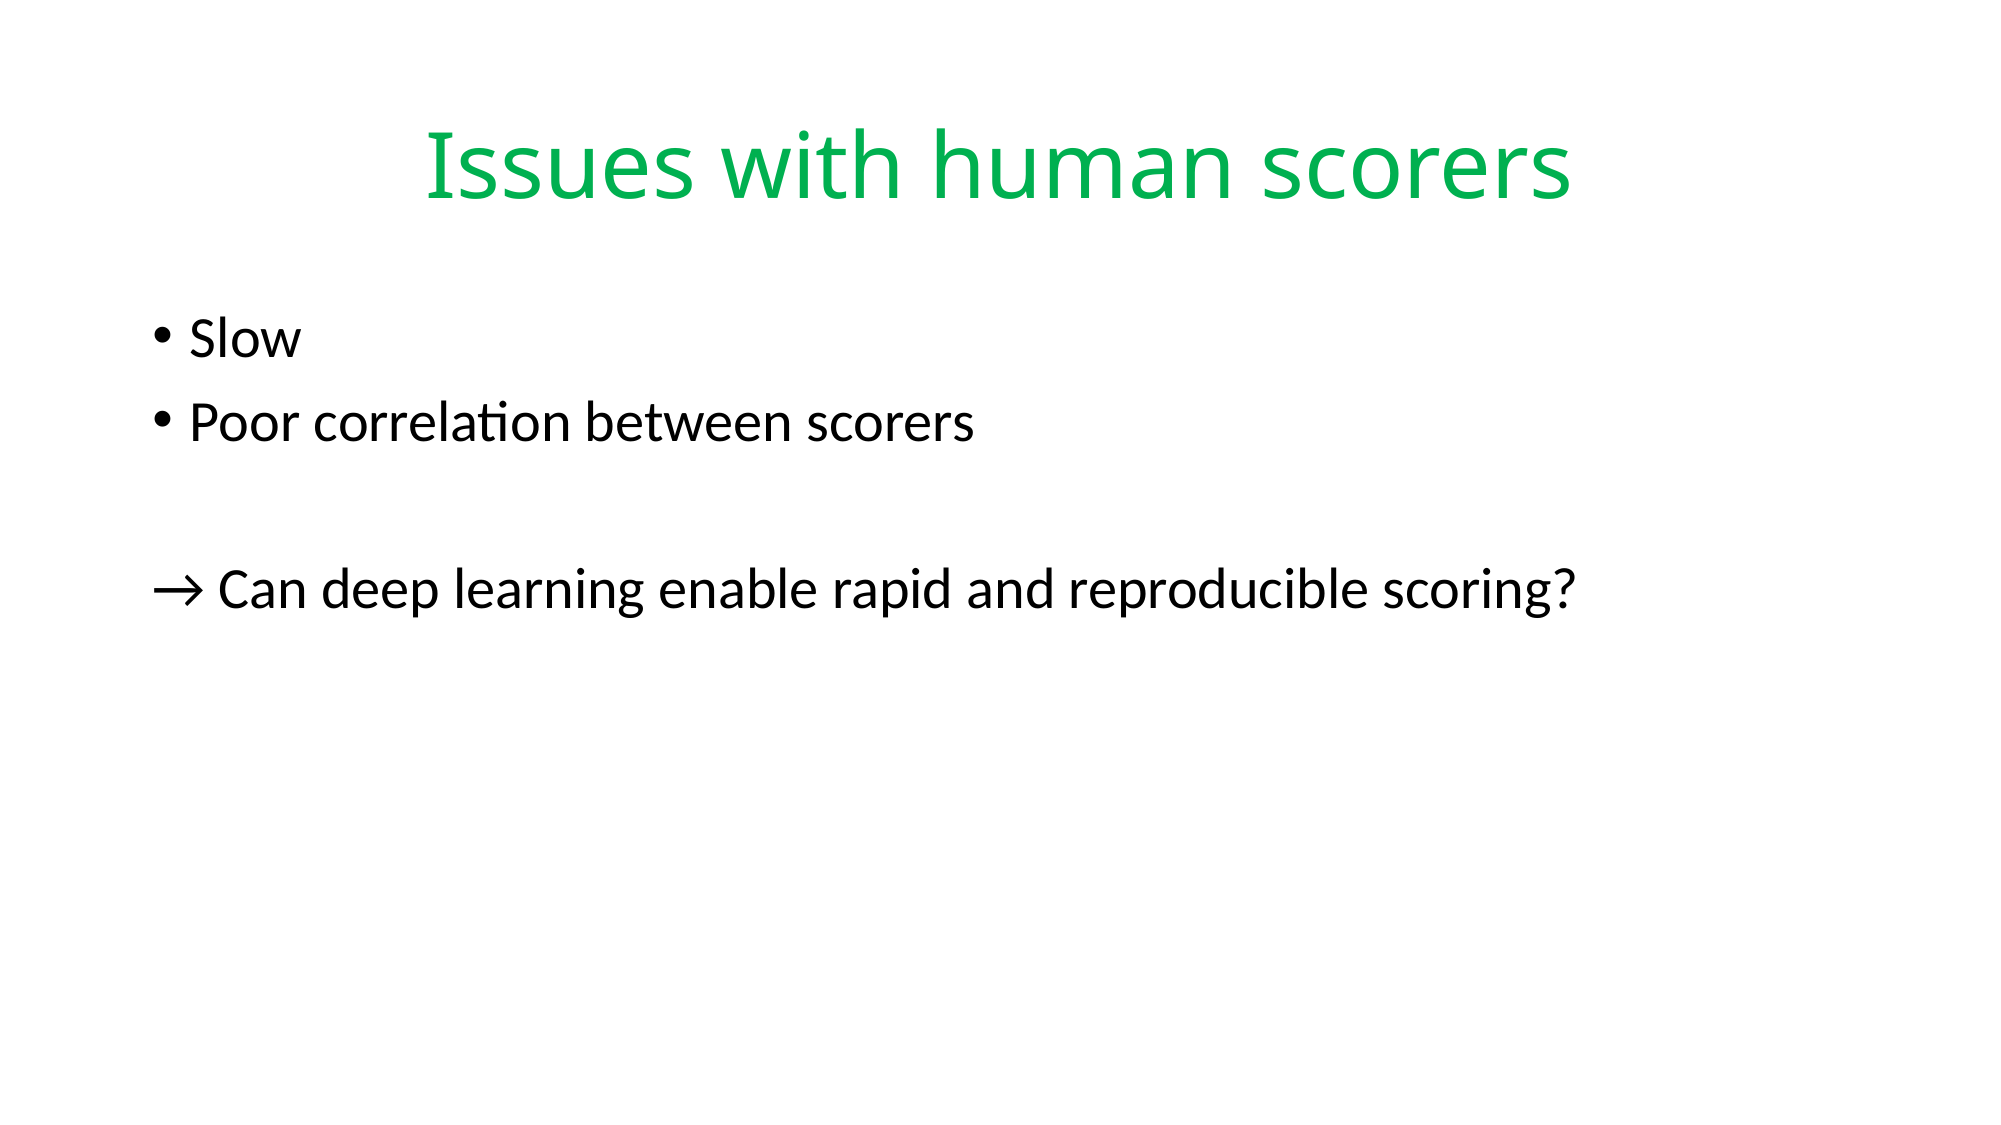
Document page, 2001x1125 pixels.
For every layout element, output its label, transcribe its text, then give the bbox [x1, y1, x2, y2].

title Issues with human scorers [137, 59, 1863, 278]
list Slow Poor correlation between scorers → Can deep learning enable rapid and reproducible scoring? [137, 299, 1863, 1014]
